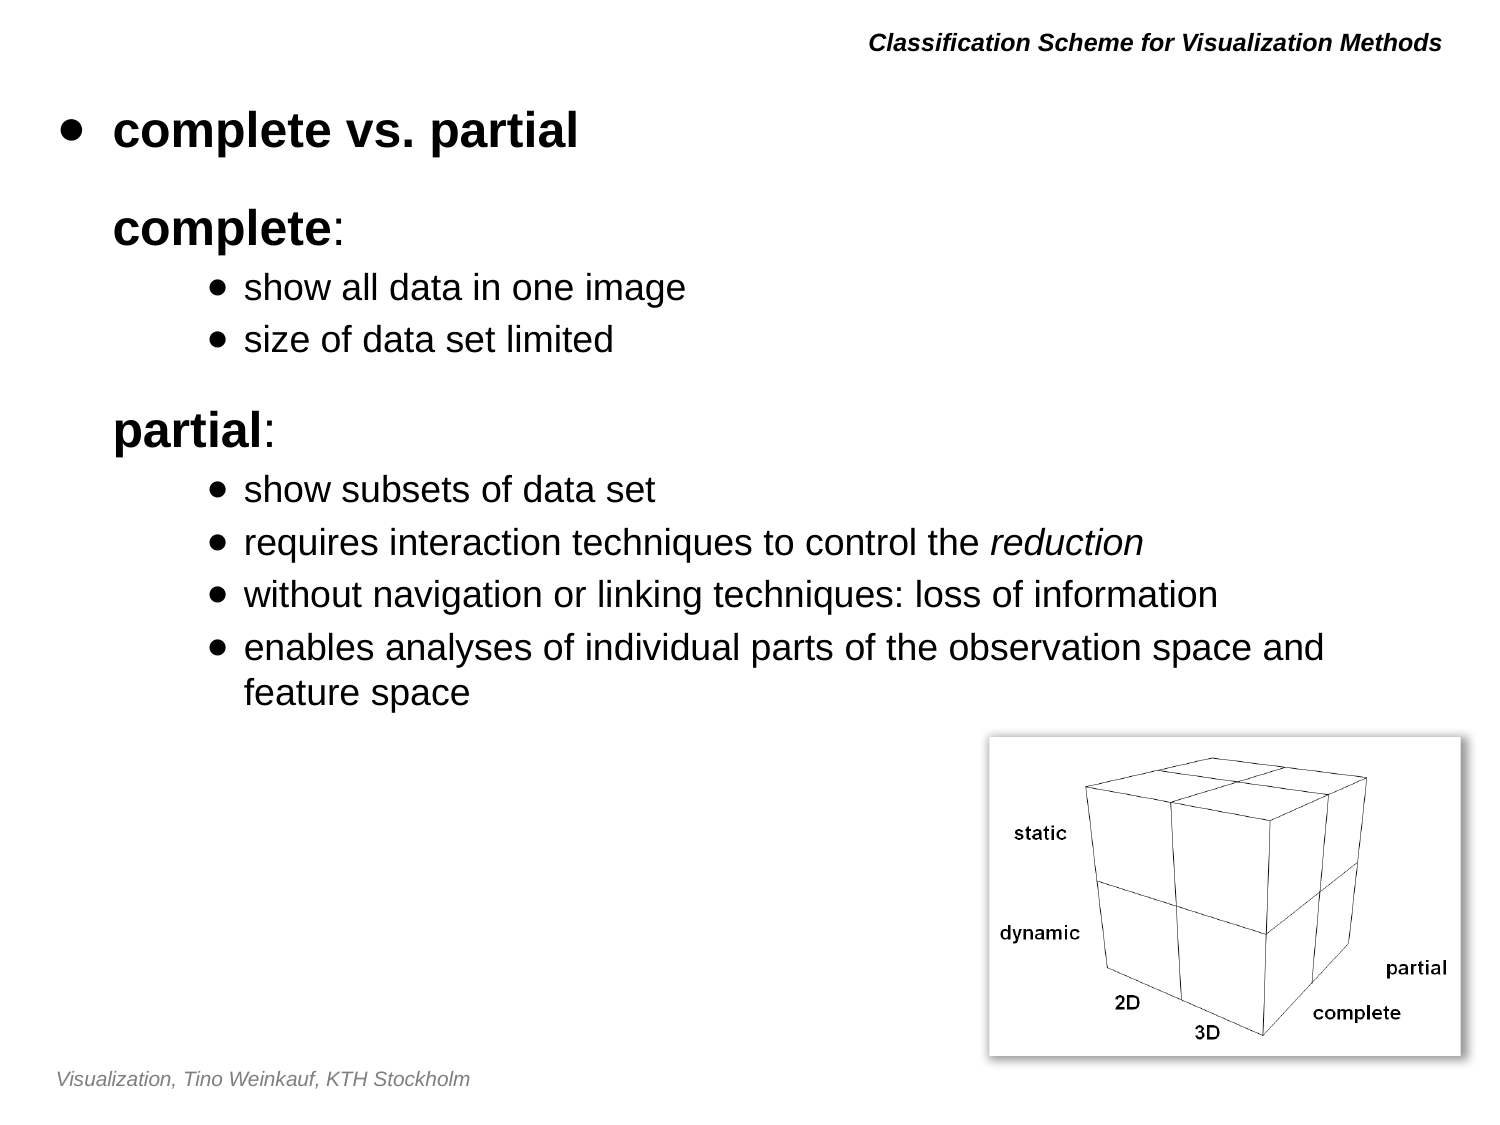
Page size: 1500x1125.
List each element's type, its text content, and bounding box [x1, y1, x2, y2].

list complete vs. partial complete: show all data in one image size of data set limited partial: show subsets of data set requires interaction techniques to control the reduction without navigation or linking techniques: loss of information enables analyses of individual parts of the observation space and feature space [40, 89, 1460, 1036]
picture [989, 737, 1461, 1056]
title Classification Scheme for Visualization Methods [237, 18, 1460, 67]
